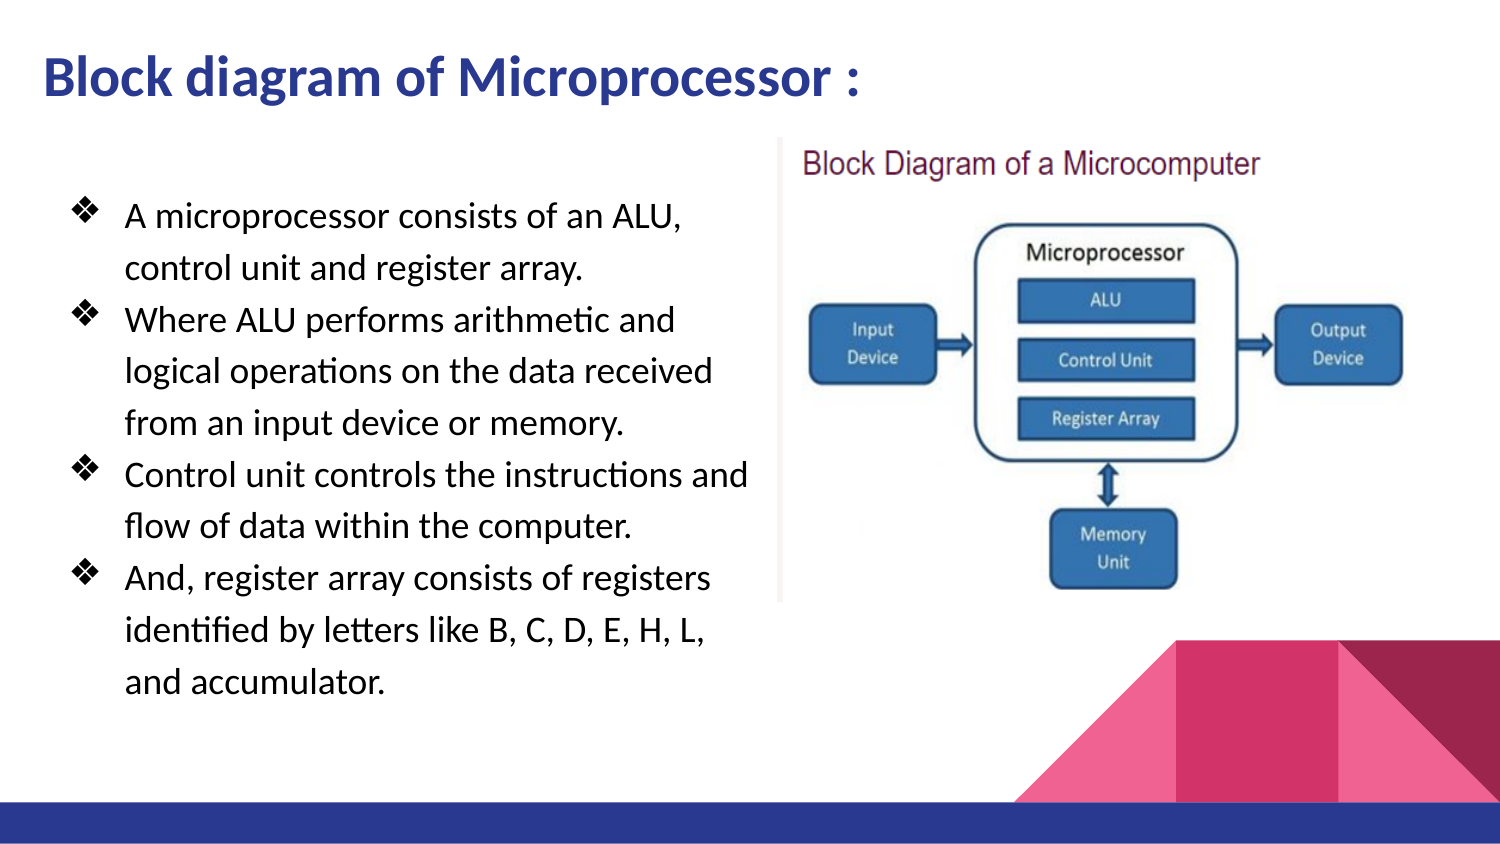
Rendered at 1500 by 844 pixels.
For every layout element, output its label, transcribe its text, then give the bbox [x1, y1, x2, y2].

text_box A microprocessor consists of an ALU, control unit and register array. Where ALU performs arithmetic and logical operations on the data received from an input device or memory. Control unit controls the instructions and flow of data within the computer. And, register array consists of registers identified by letters like B, C, D, E, H, L, and accumulator. [34, 169, 778, 717]
picture [777, 137, 1454, 602]
title Block diagram of Microprocessor : [28, 23, 1426, 124]
